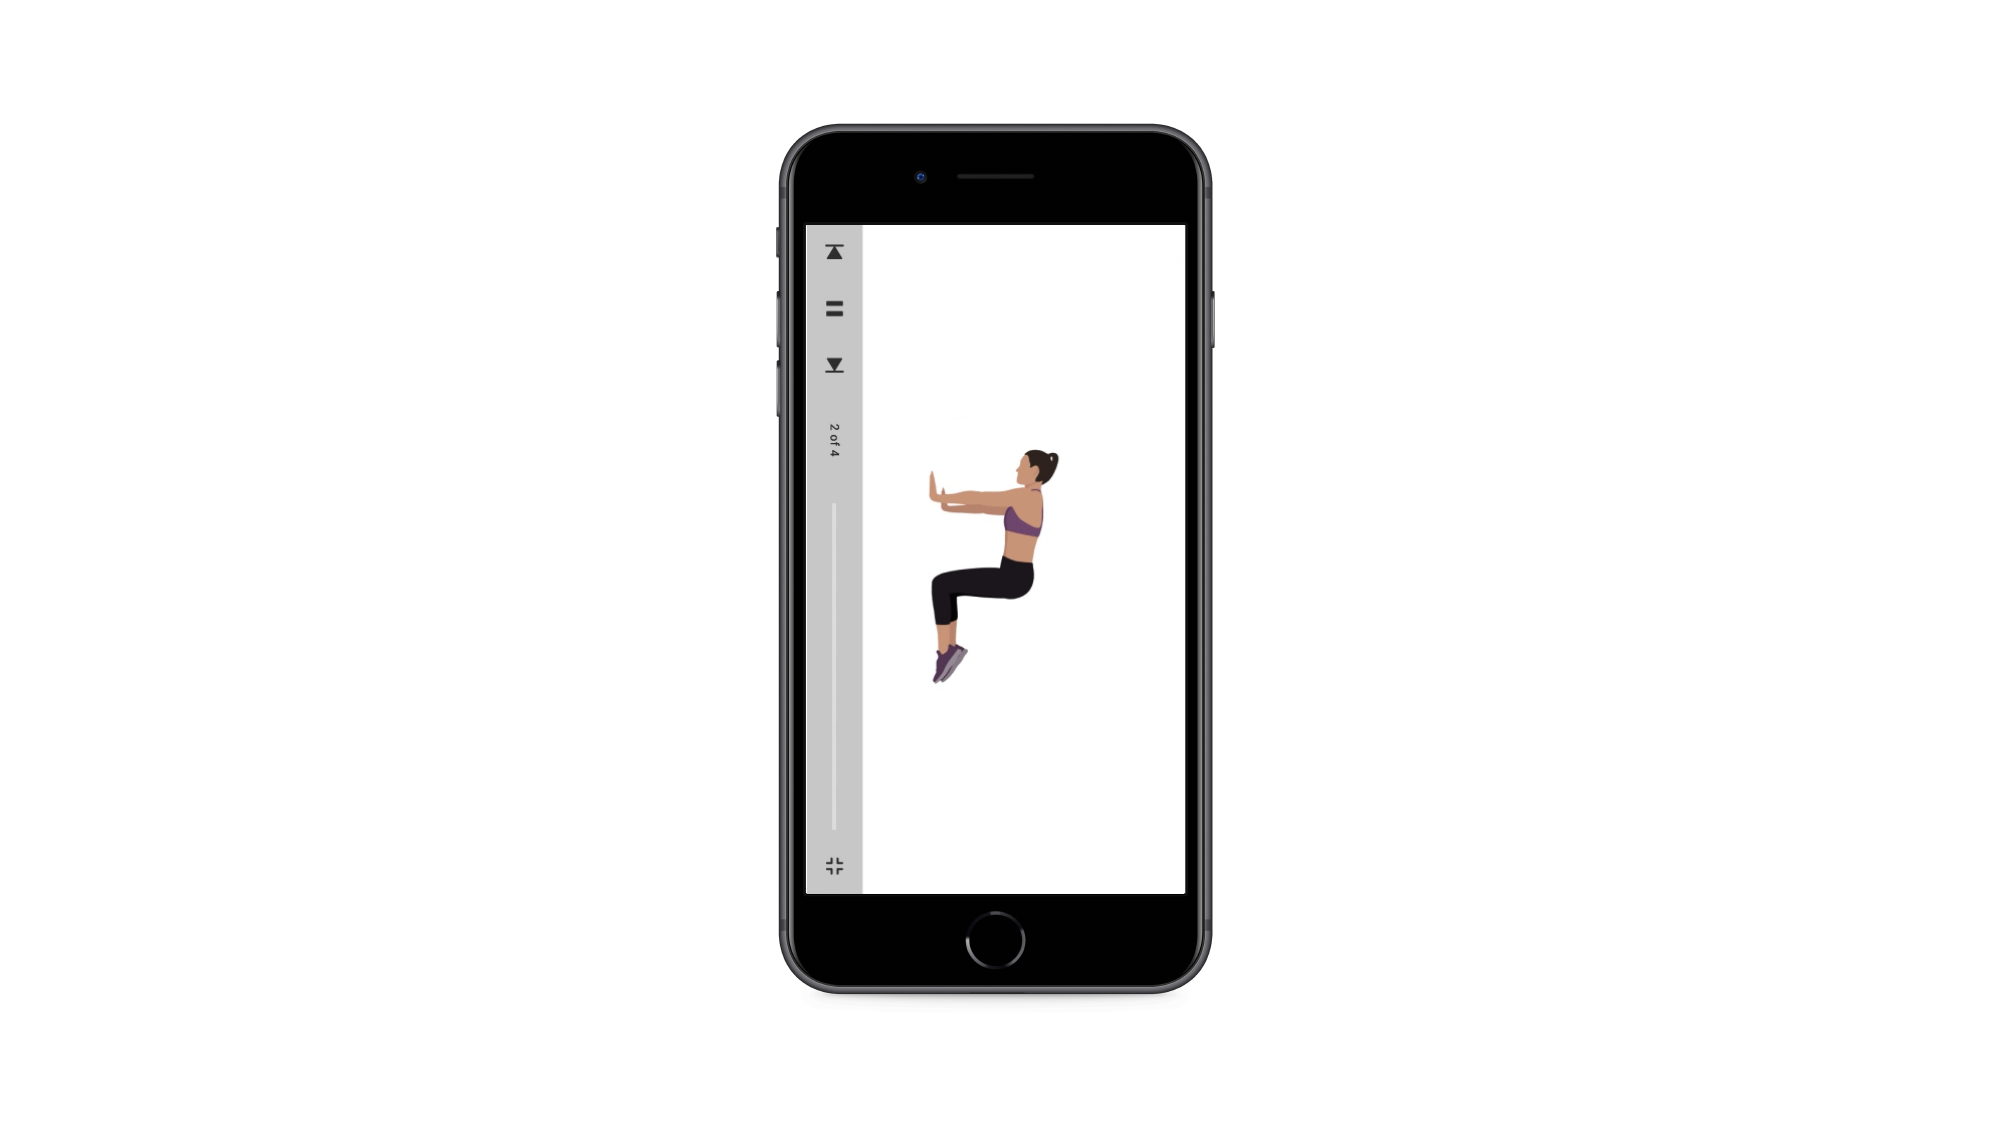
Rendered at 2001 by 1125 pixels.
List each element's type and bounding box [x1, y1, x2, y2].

picture [695, 105, 1296, 1013]
text_box [806, 224, 1185, 896]
